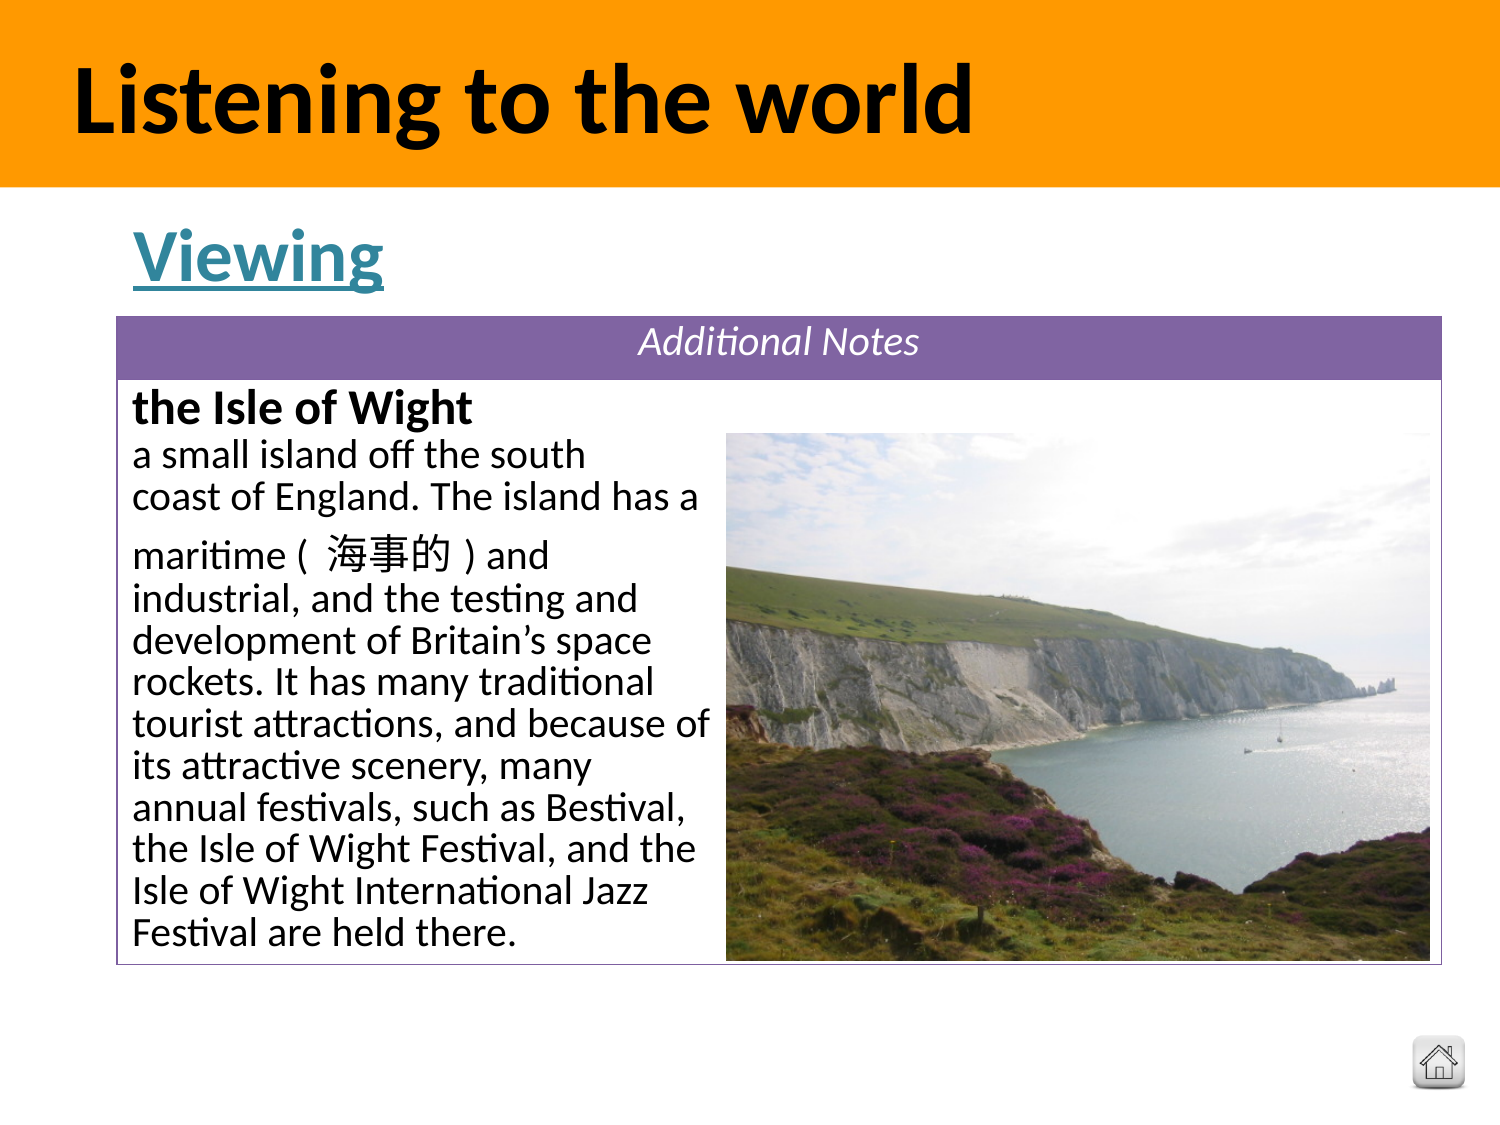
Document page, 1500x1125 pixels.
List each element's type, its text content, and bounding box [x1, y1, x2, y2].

table_cell the Isle of Wight a small island off the south coast of England. The island has a maritime ( 海事的) and industrial, and the testing and development of Britain’s space rockets. It has many traditional tourist attractions, and because of its attractive scenery, many annual festivals, such as Bestival, the Isle of Wight Festival, and the Isle of Wight International Jazz Festival are held there. [118, 380, 731, 964]
table_cell [731, 380, 1441, 964]
picture [726, 433, 1430, 961]
text_box Listening to the world [0, 0, 1500, 190]
text_box Viewing [118, 199, 399, 304]
table_header Additional Notes [118, 317, 1441, 379]
picture [1399, 1024, 1477, 1102]
